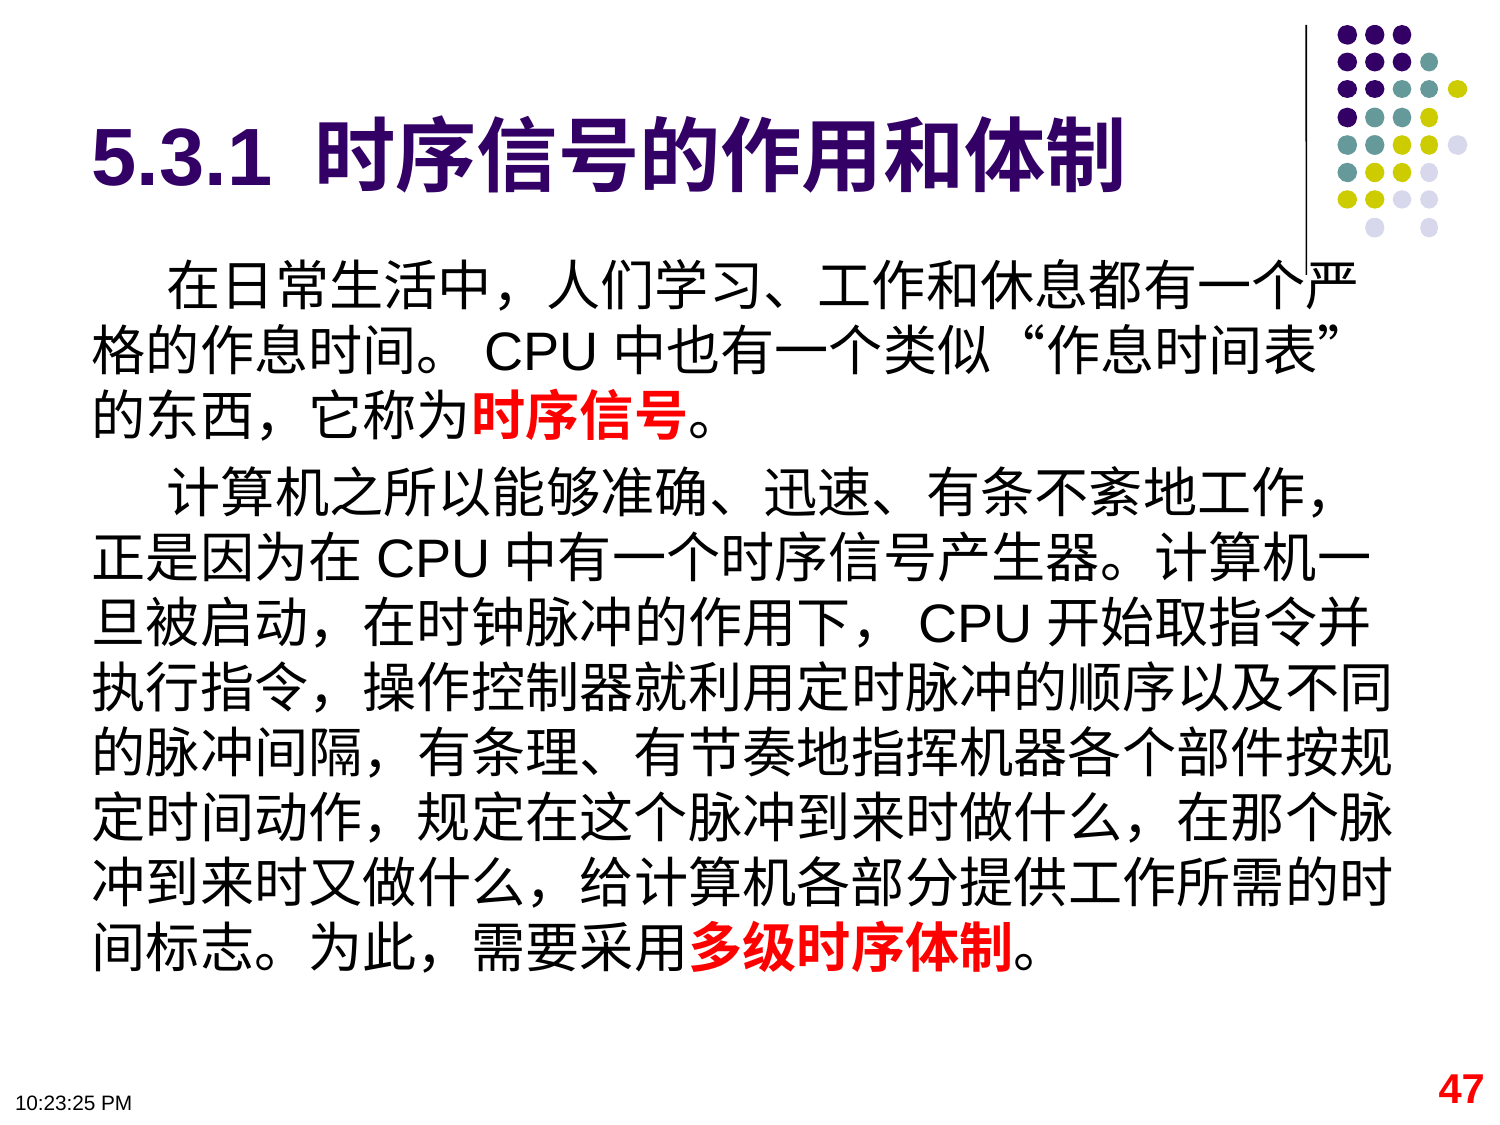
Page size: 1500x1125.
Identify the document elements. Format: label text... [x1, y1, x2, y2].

list 在日常生活中，人们学习、工作和休息都有一个严格的作息时间。CPU中也有一个类似“作息时间表”的东西，它称为时序信号。 计算机之所以能够准确、迅速、有条不紊地工作，正是因为在CPU中有一个时序信号产生器。计算机一旦被启动，在时钟脉冲的作用下，CPU开始取指令并执行指令，操作控制器就利用定时脉冲的顺序以及不同的脉冲间隔，有条理、有节奏地指挥机器各个部件按规定时间动作，规定在这个脉冲到来时做什么，在那个脉冲到来时又做什么，给计算机各部分提供工作所需的时间标志。为此，需要采用多级时序体制。 [76, 243, 1427, 1000]
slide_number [0, 1081, 351, 1125]
title 5.3.1 时序信号的作用和体制 [76, 66, 1166, 209]
slide_number 47 [1352, 1053, 1500, 1125]
